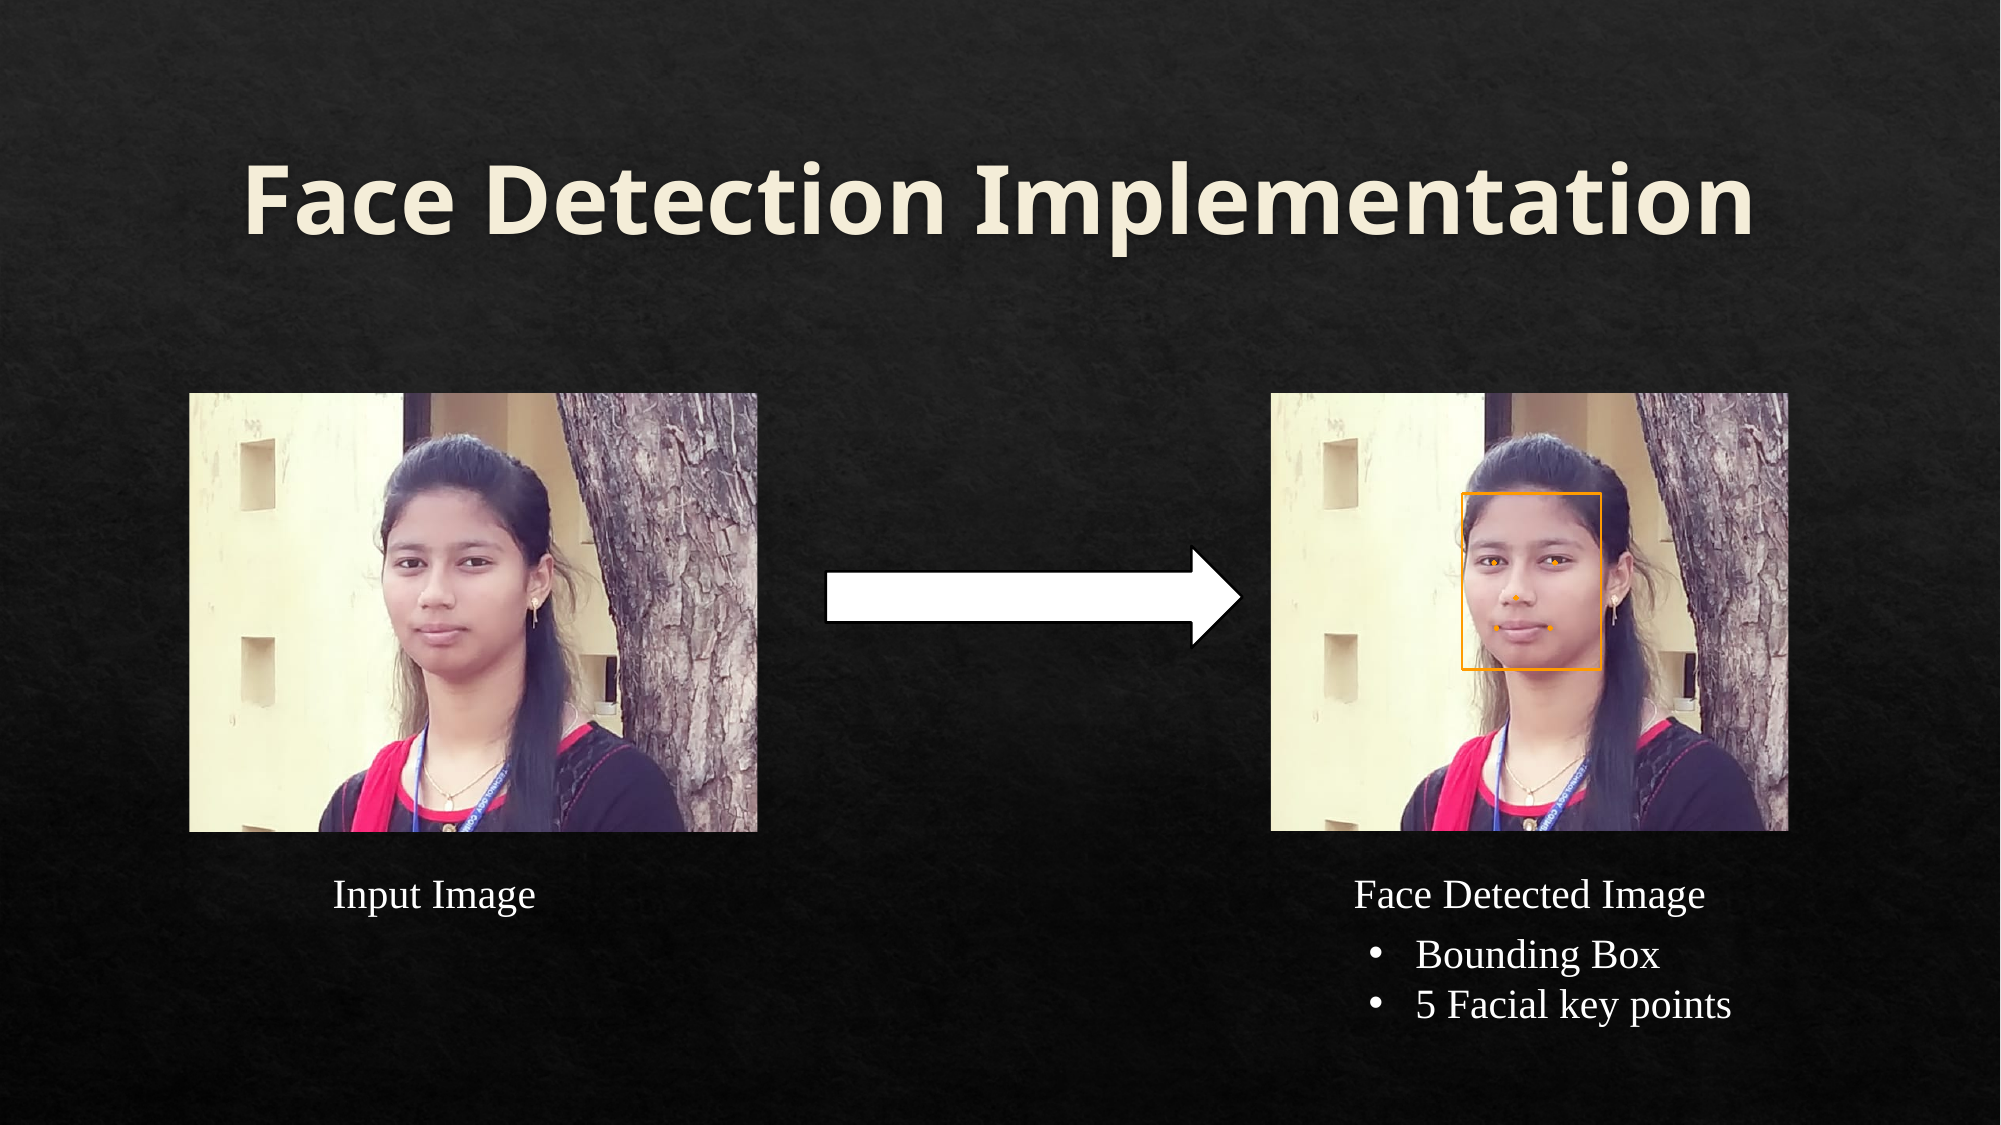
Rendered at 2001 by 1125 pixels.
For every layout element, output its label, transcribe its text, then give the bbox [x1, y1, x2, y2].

text_box Input Image [317, 859, 562, 924]
text_box Bounding Box 5 Facial key points [1353, 919, 1758, 1035]
picture [189, 393, 758, 832]
title Face Detection Implementation [149, 99, 1849, 307]
picture [1270, 393, 1789, 832]
text_box Face Detected Image [1338, 859, 1732, 924]
text_box [824, 544, 1244, 650]
